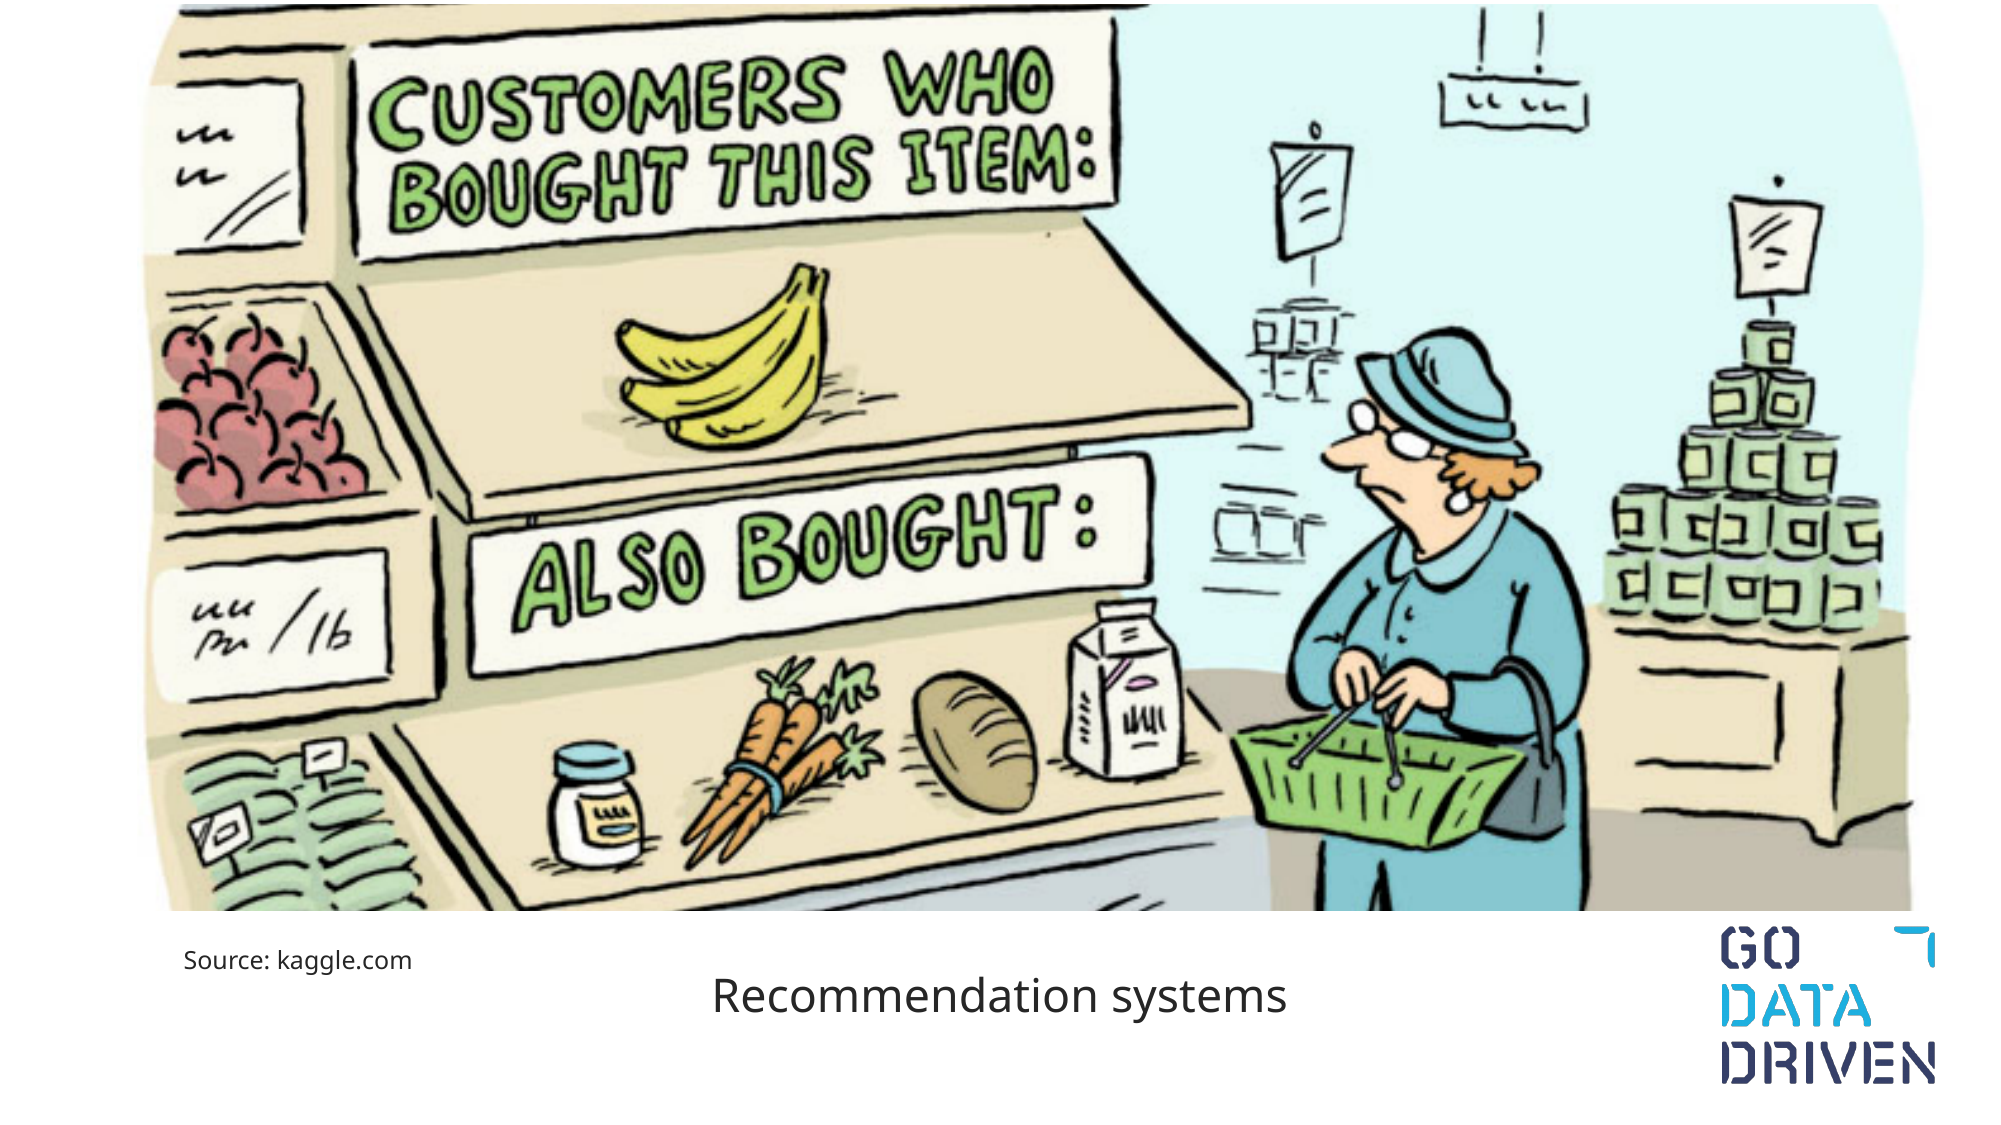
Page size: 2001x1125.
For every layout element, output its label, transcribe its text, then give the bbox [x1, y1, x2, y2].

picture [137, 4, 1932, 911]
title Recommendation systems [486, 964, 1514, 1087]
picture [1721, 926, 1935, 1084]
text_box Source: kaggle.com [48, 934, 549, 989]
